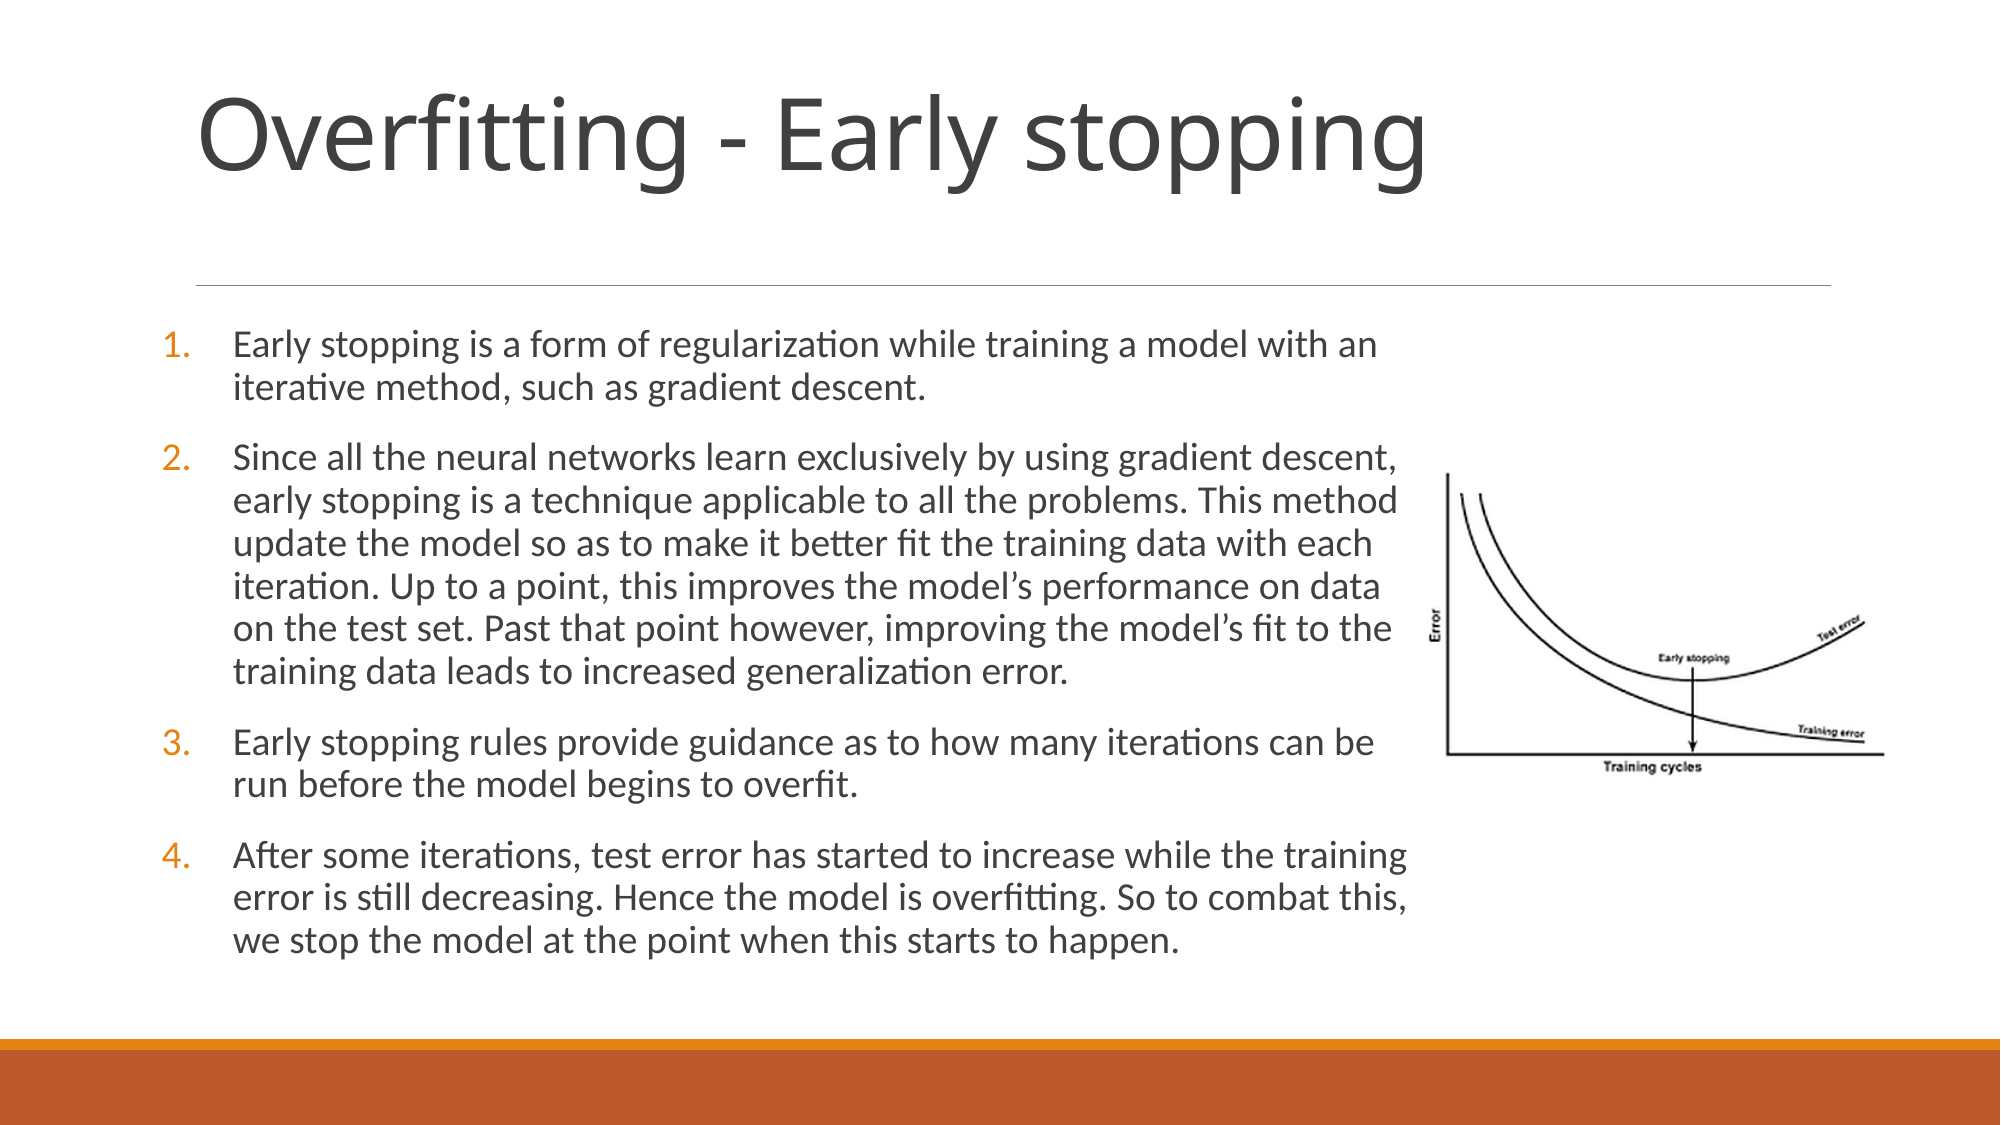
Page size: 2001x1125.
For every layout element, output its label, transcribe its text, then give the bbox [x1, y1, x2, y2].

picture [1417, 452, 1907, 786]
list Early stopping is a form of regularization while training a model with an iterative method, such as gradient descent. Since all the neural networks learn exclusively by using gradient descent, early stopping is a technique applicable to all the problems. This method update the model so as to make it better fit the training data with each iteration. Up to a point, this improves the model’s performance on data on the test set. Past that point however, improving the model’s fit to the training data leads to increased generalization error. Early stopping rules provide guidance as to how many iterations can be run before the model begins to overfit. After some iterations, test error has started to increase while the training error is still decreasing. Hence the model is overfitting. So to combat this, we stop the model at the point when this starts to happen. [161, 316, 1418, 1021]
title Overfitting - Early stopping [180, 47, 1830, 199]
